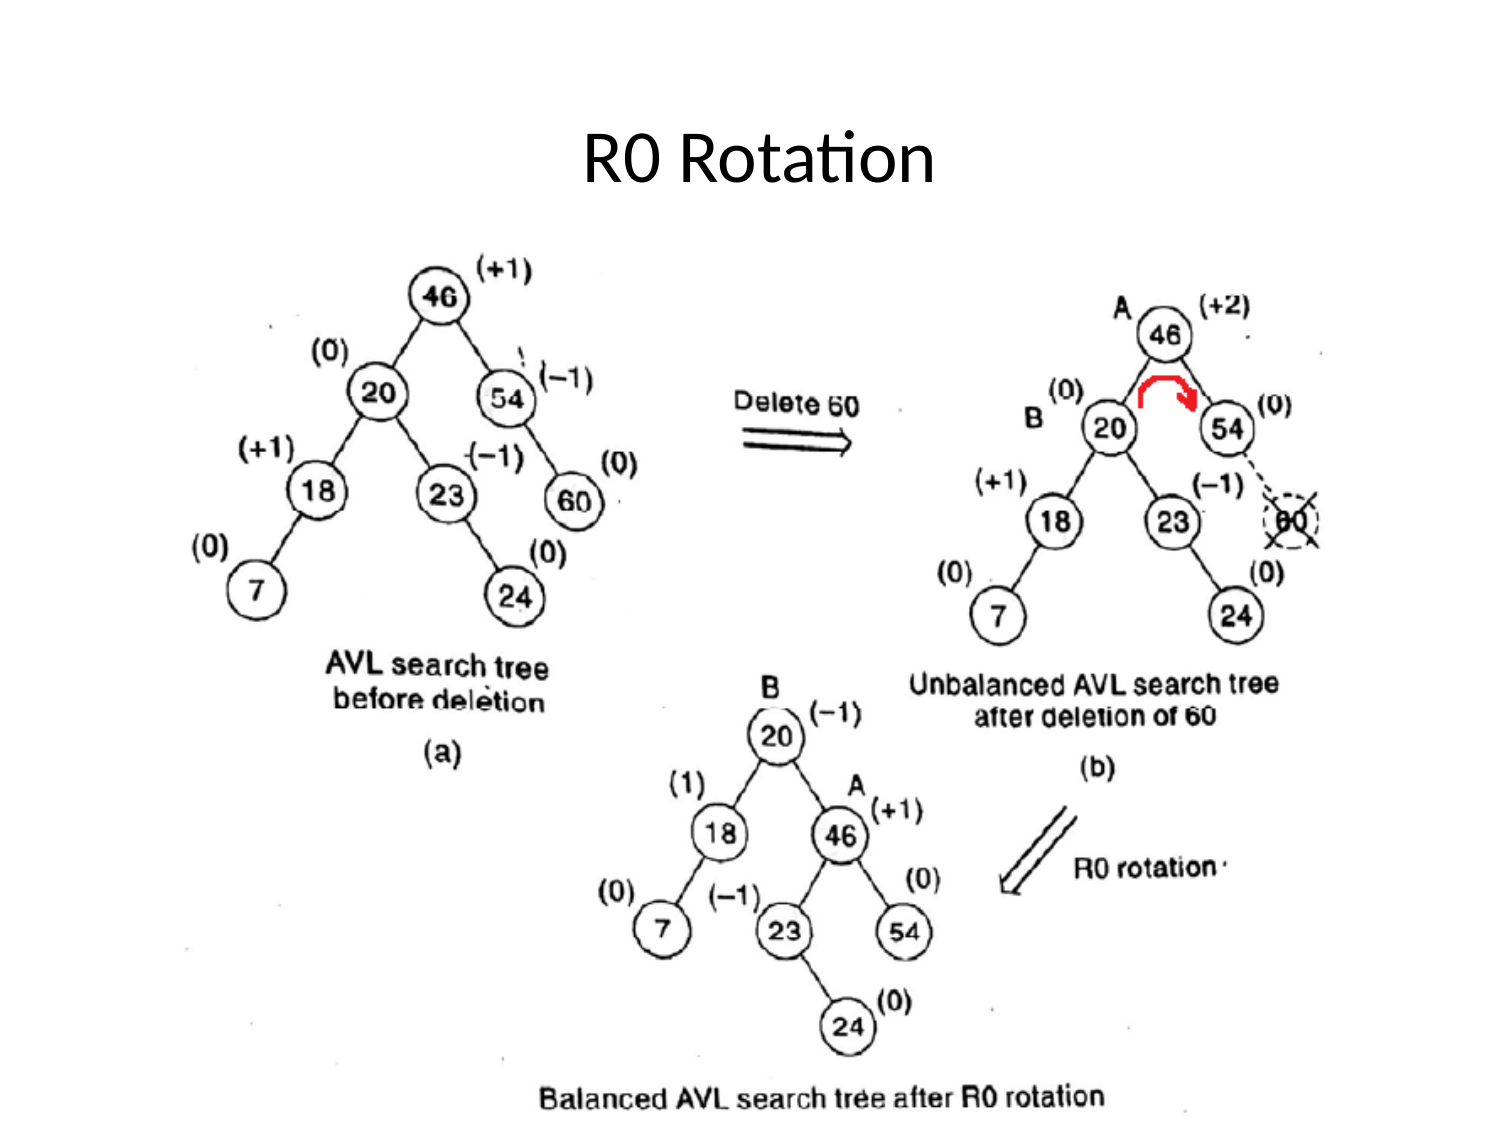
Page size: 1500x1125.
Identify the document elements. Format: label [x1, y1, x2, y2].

list [149, 237, 1388, 1125]
text_box [567, 99, 970, 205]
